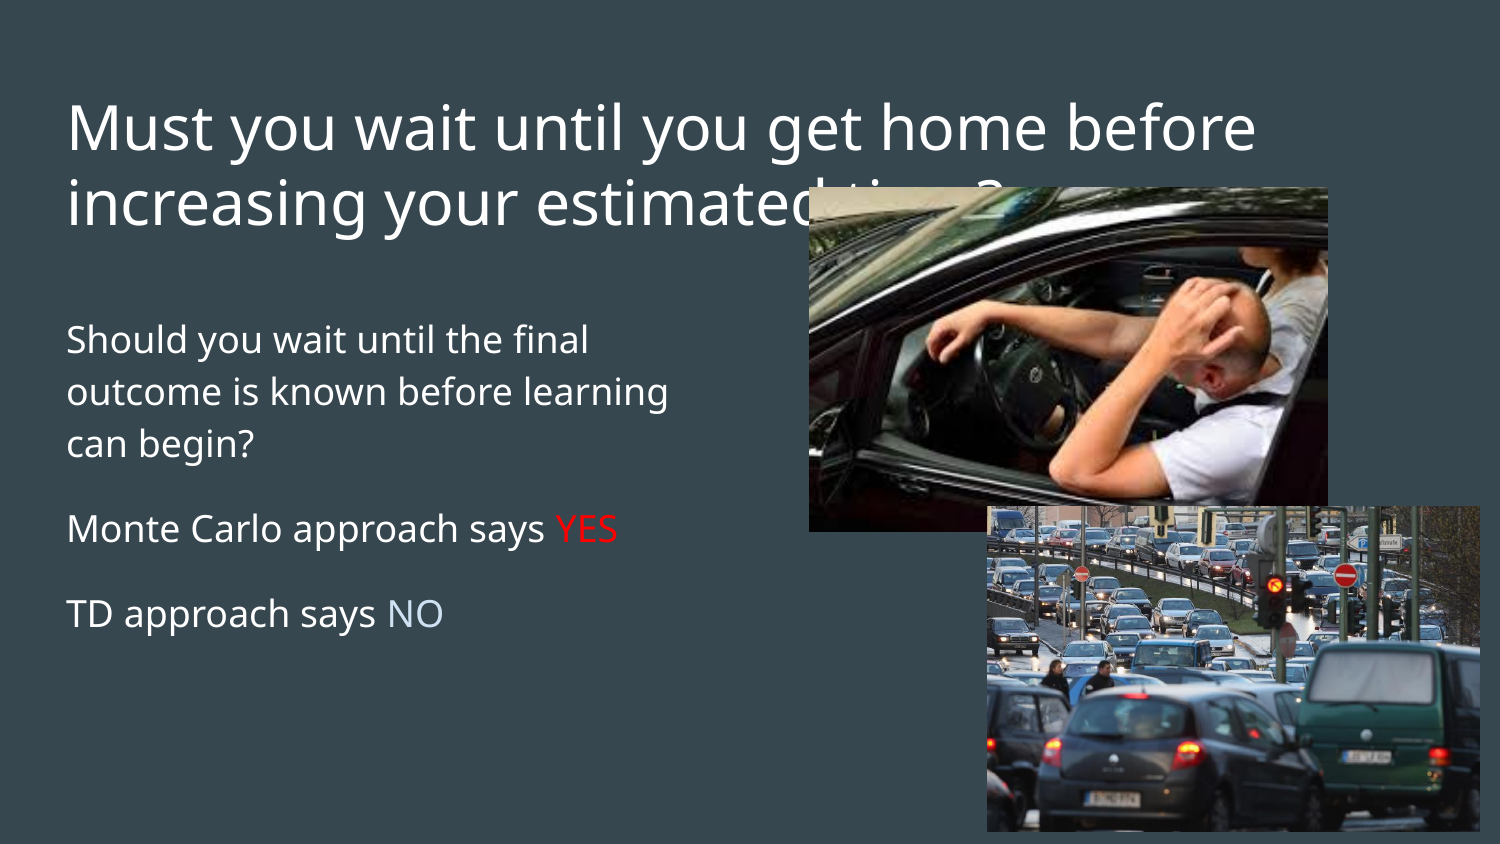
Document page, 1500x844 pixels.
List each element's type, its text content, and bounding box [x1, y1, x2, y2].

list Should you wait until the final outcome is known before learning can begin? Monte Carlo approach says YES TD approach says NO [51, 294, 750, 750]
title Must you wait until you get home before increasing your estimated time? [51, 72, 1449, 167]
picture [808, 187, 1480, 832]
